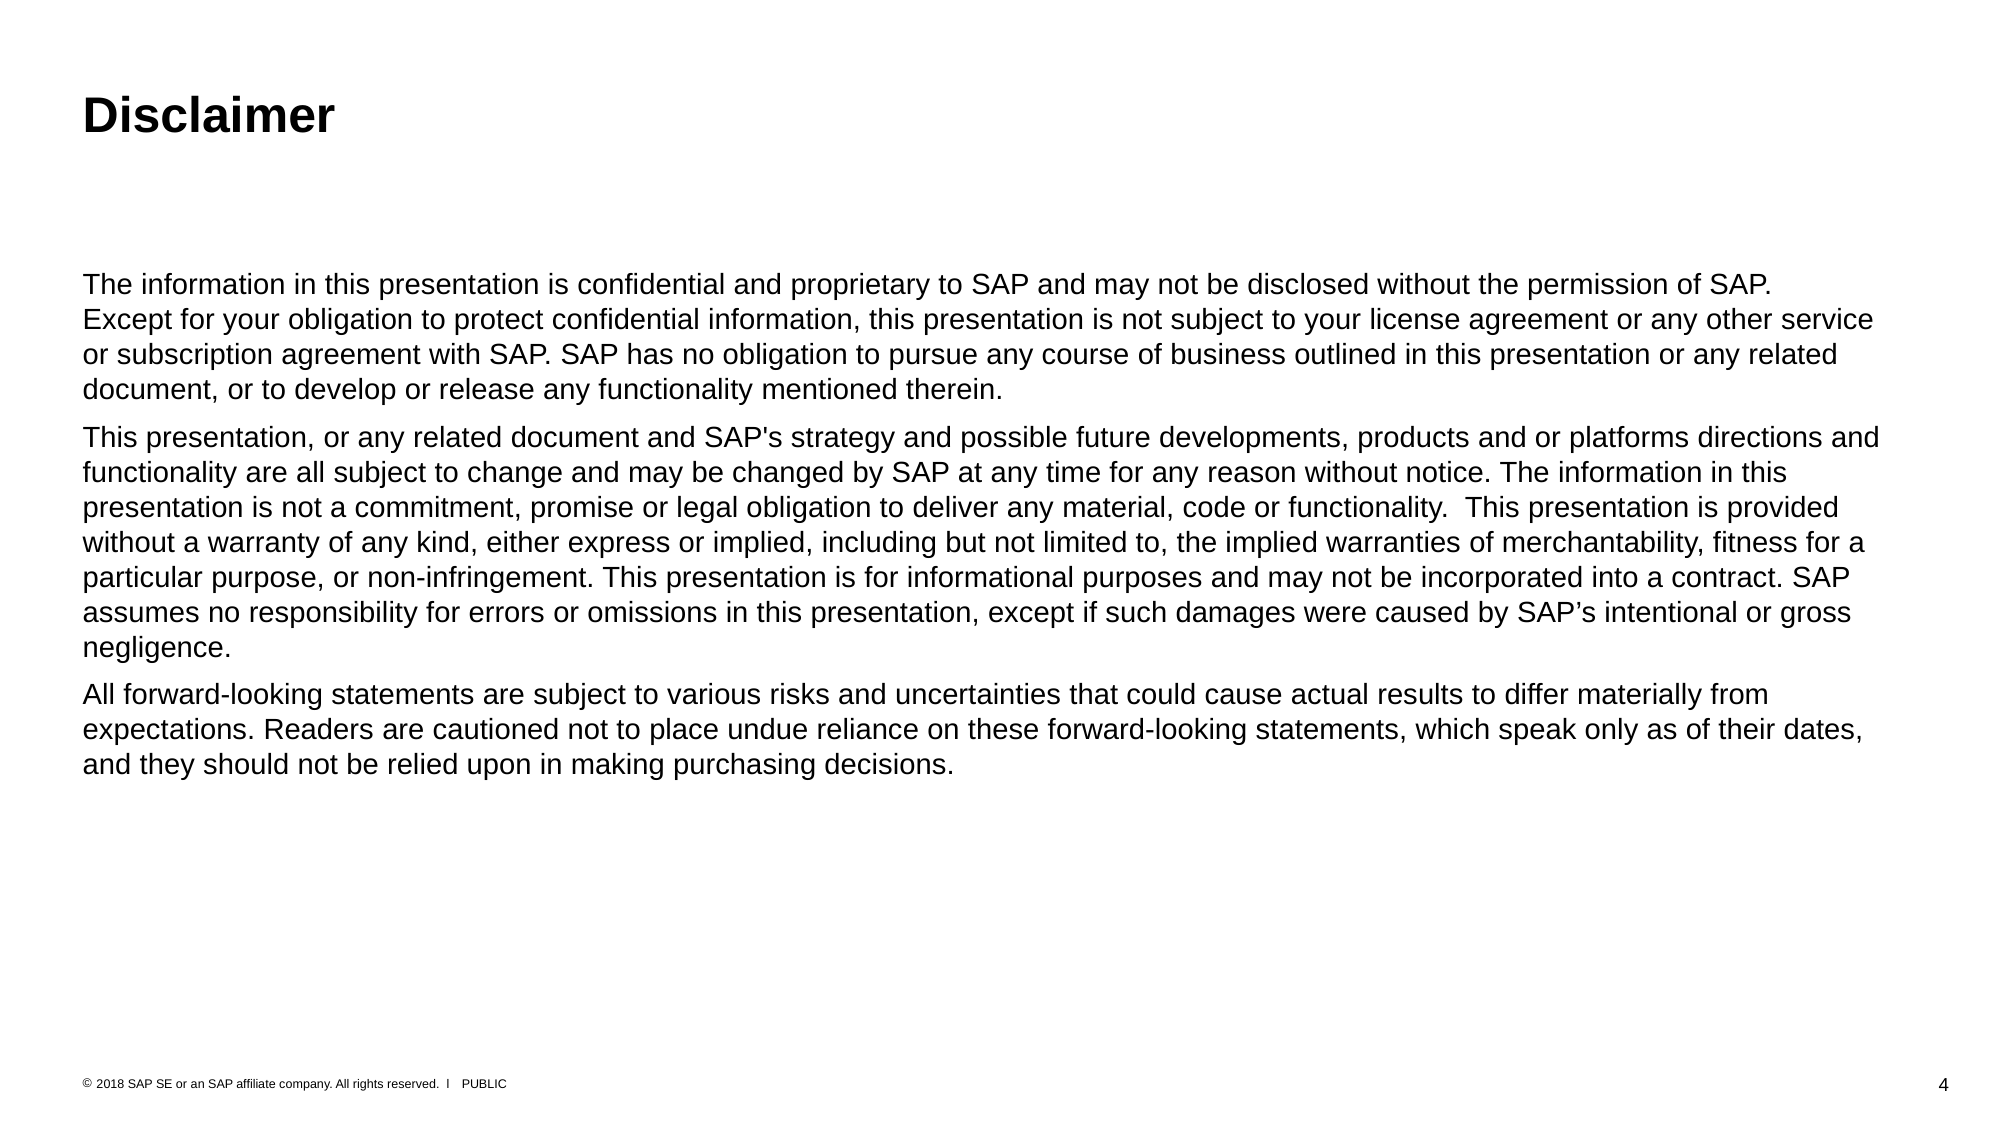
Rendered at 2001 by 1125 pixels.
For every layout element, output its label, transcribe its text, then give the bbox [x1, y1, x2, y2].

list The information in this presentation is confidential and proprietary to SAP and may not be disclosed without the permission of SAP. Except for your obligation to protect confidential information, this presentation is not subject to your license agreement or any other service or subscription agreement with SAP. SAP has no obligation to pursue any course of business outlined in this presentation or any related document, or to develop or release any functionality mentioned therein. This presentation, or any related document and SAP's strategy and possible future developments, products and or platforms directions and functionality are all subject to change and may be changed by SAP at any time for any reason without notice. The information in this presentation is not a commitment, promise or legal obligation to deliver any material, code or functionality. This presentation is provided without a warranty of any kind, either express or implied, including but not limited to, the implied warranties of merchantability, fitness for a particular purpose, or non-infringement. This presentation is for informational purposes and may not be incorporated into a contract. SAP assumes no responsibility for errors or omissions in this presentation, except if such damages were caused by SAP’s intentional or gross negligence. All forward-looking statements are subject to various risks and uncertainties that could cause actual results to differ materially from expectations. Readers are cautioned not to place undue reliance on these forward-looking statements, which speak only as of their dates, and they should not be relied upon in making purchasing decisions. [82, 265, 1918, 1040]
title Disclaimer [82, 82, 1918, 144]
